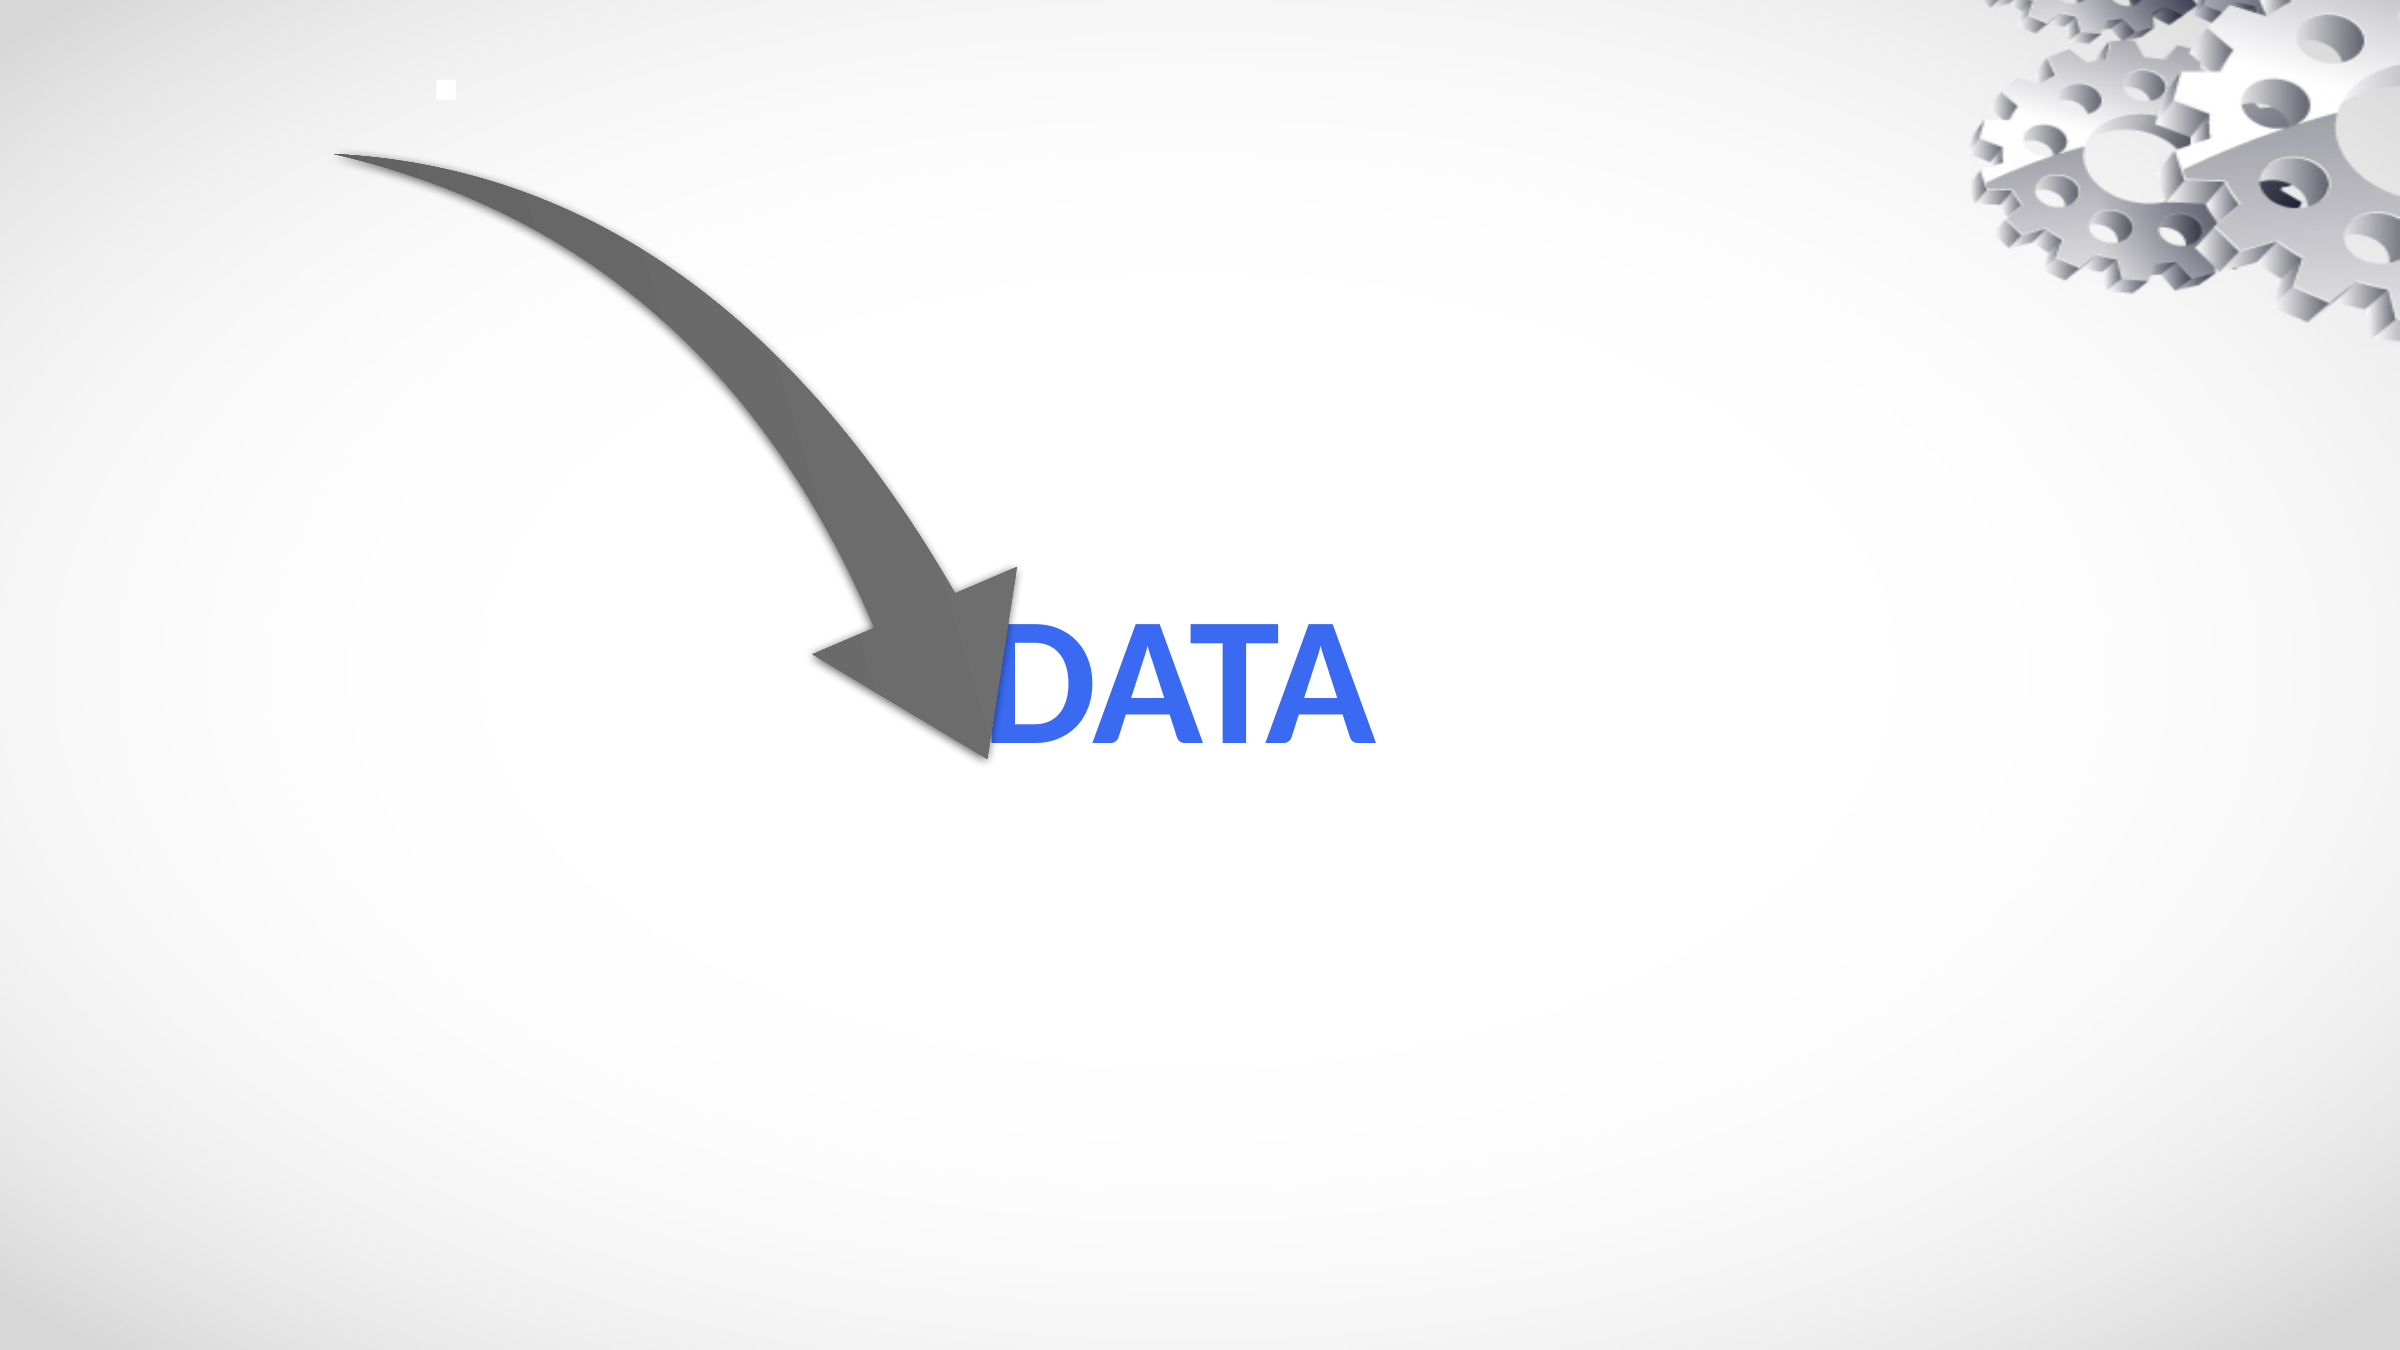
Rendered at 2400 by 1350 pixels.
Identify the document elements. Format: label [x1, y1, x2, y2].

picture [0, 0, 2400, 1350]
text_box [715, 305, 2049, 1195]
